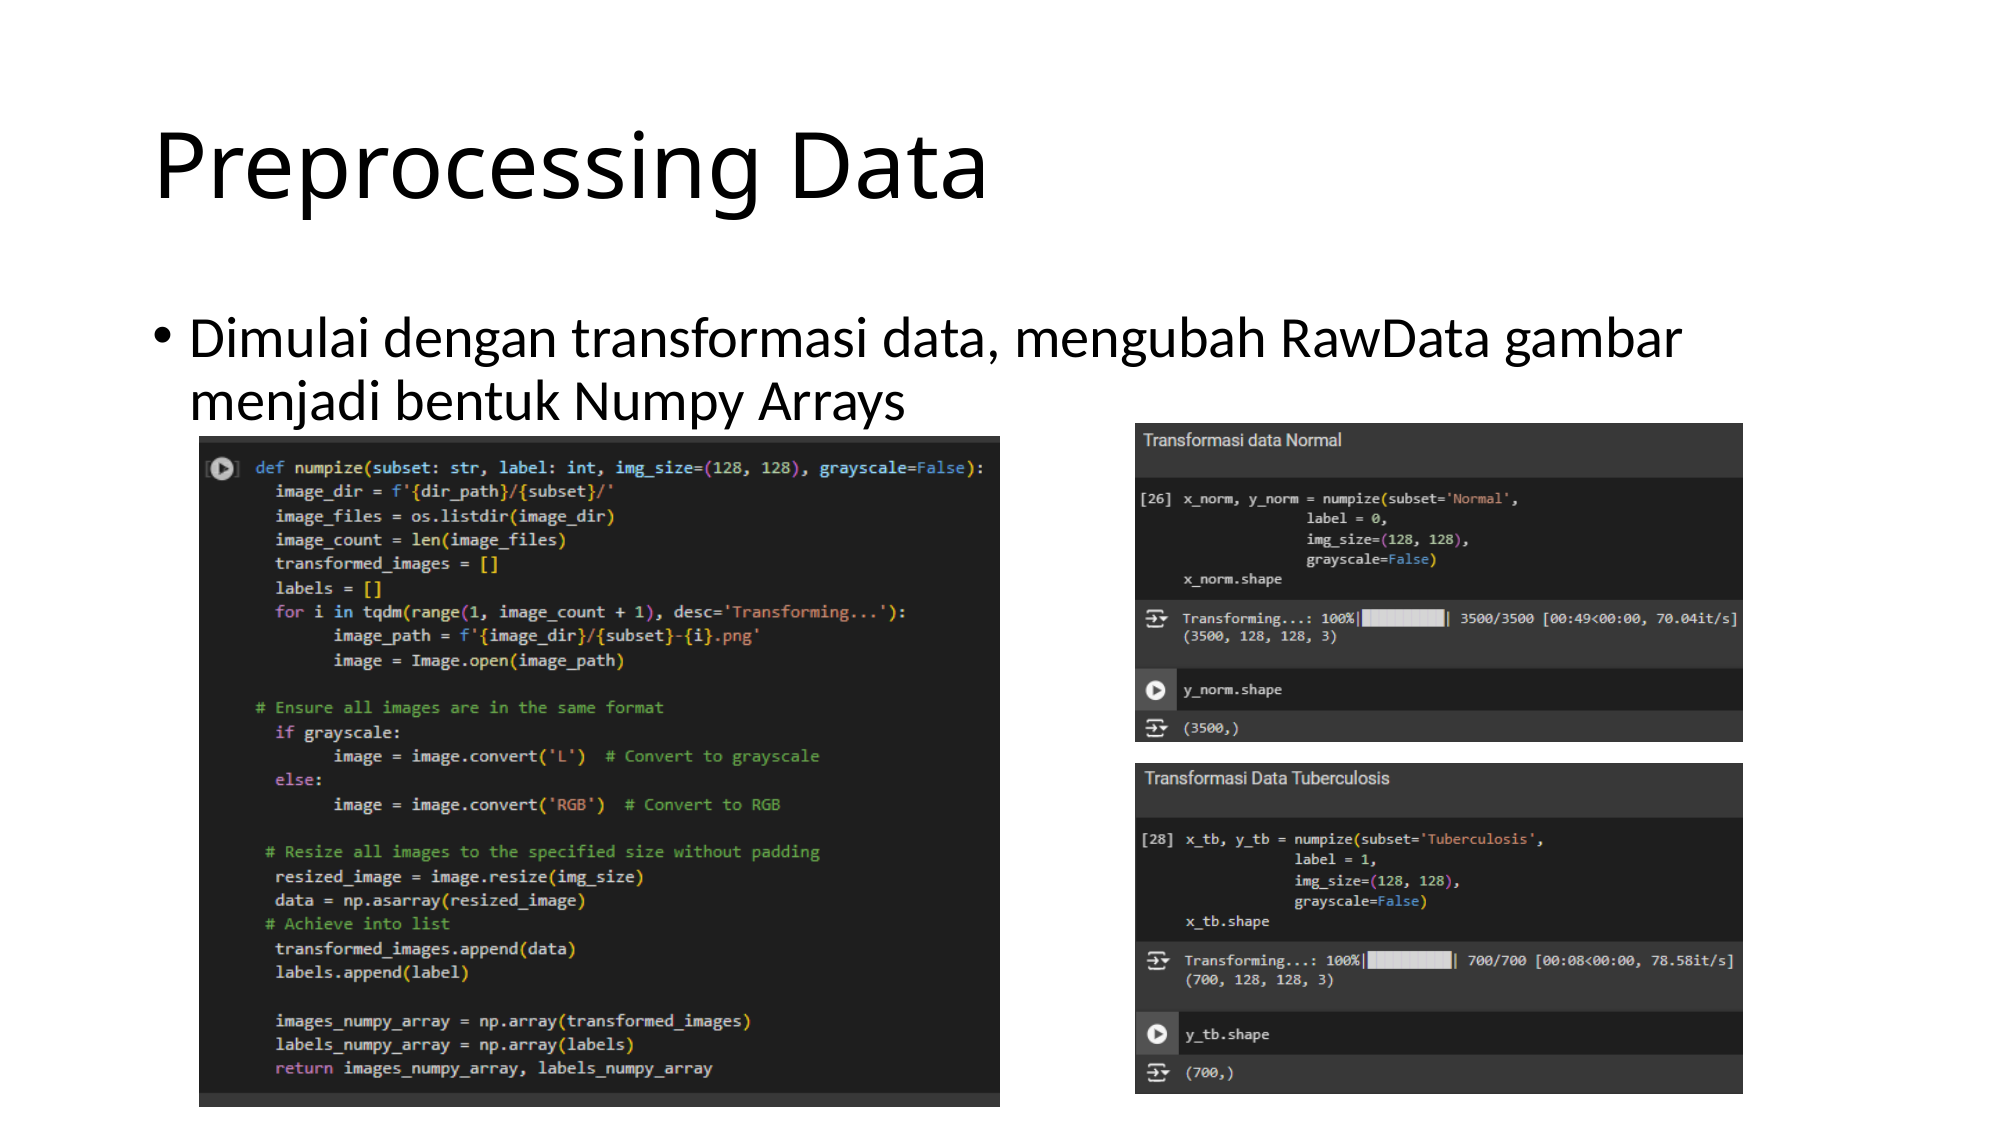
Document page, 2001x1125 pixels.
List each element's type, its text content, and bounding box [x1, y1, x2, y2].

list Dimulai dengan transformasi data, mengubah RawData gambar menjadi bentuk Numpy Arrays [137, 299, 1863, 1014]
picture [199, 436, 1001, 1107]
picture [1135, 763, 1743, 1094]
title Preprocessing Data [137, 59, 1863, 278]
picture [1135, 423, 1743, 742]
